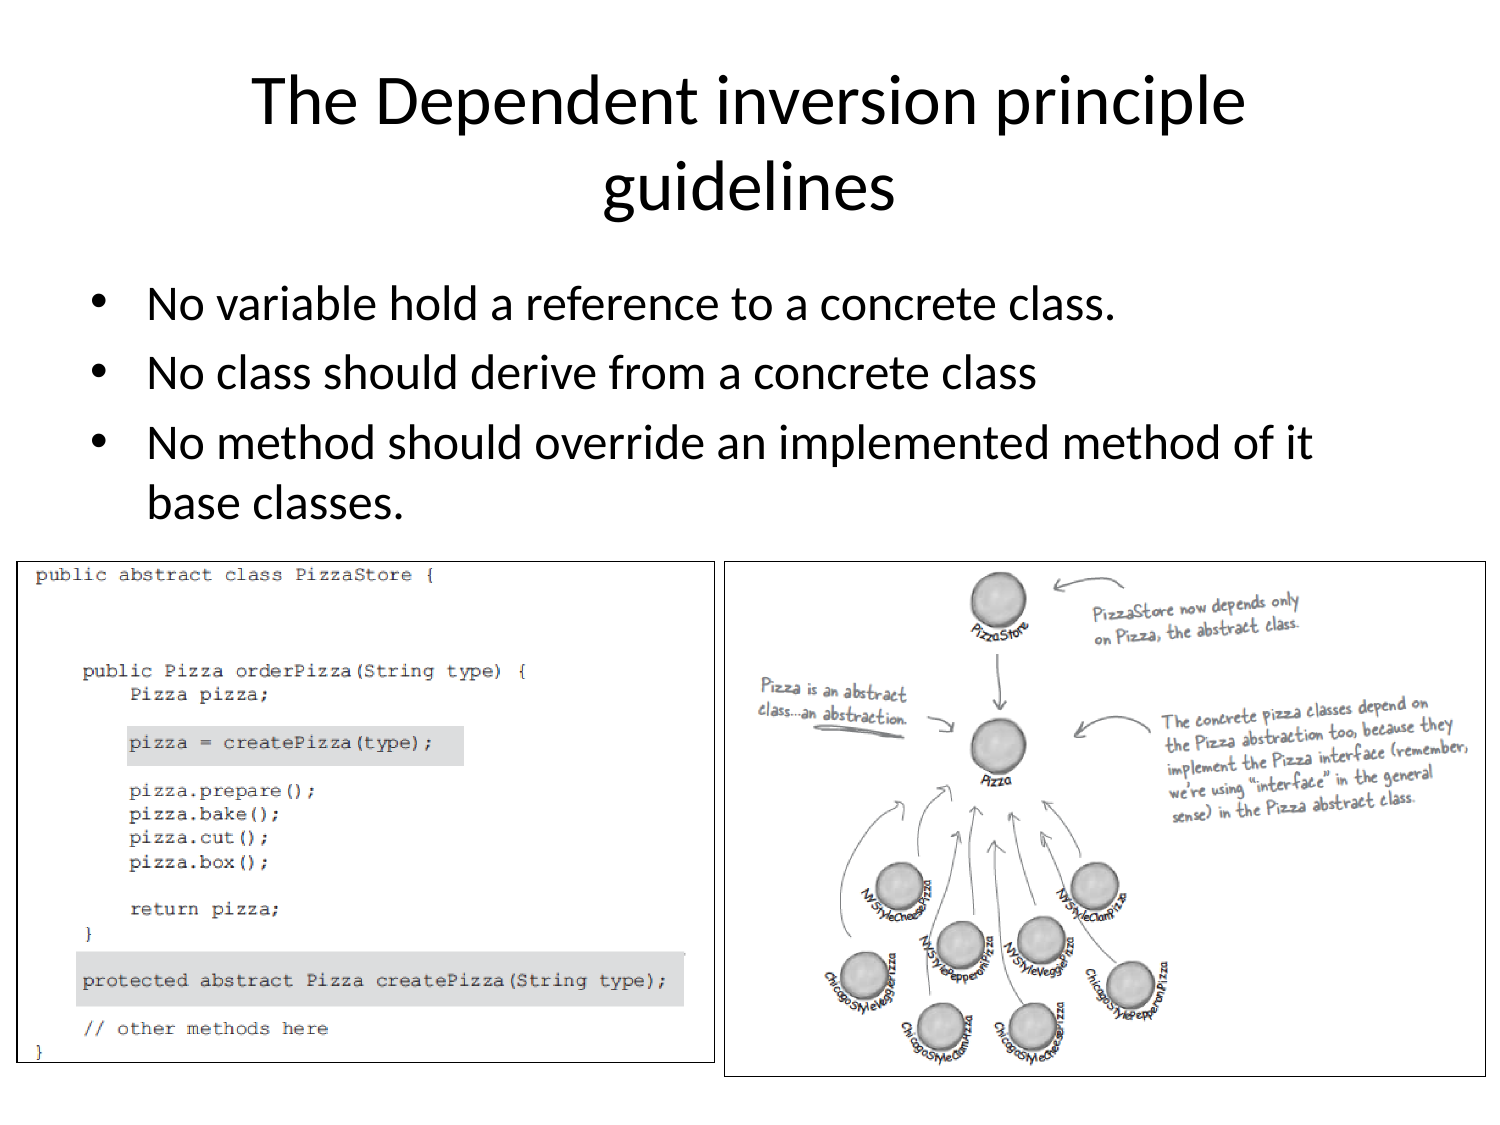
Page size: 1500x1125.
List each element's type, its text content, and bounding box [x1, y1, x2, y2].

picture [725, 562, 1485, 1076]
list No variable hold a reference to a concrete class. No class should derive from a concrete class No method should override an implemented method of it base classes. [75, 262, 1425, 567]
picture [17, 562, 714, 1063]
title The Dependent inversion principle guidelines [75, 45, 1425, 233]
